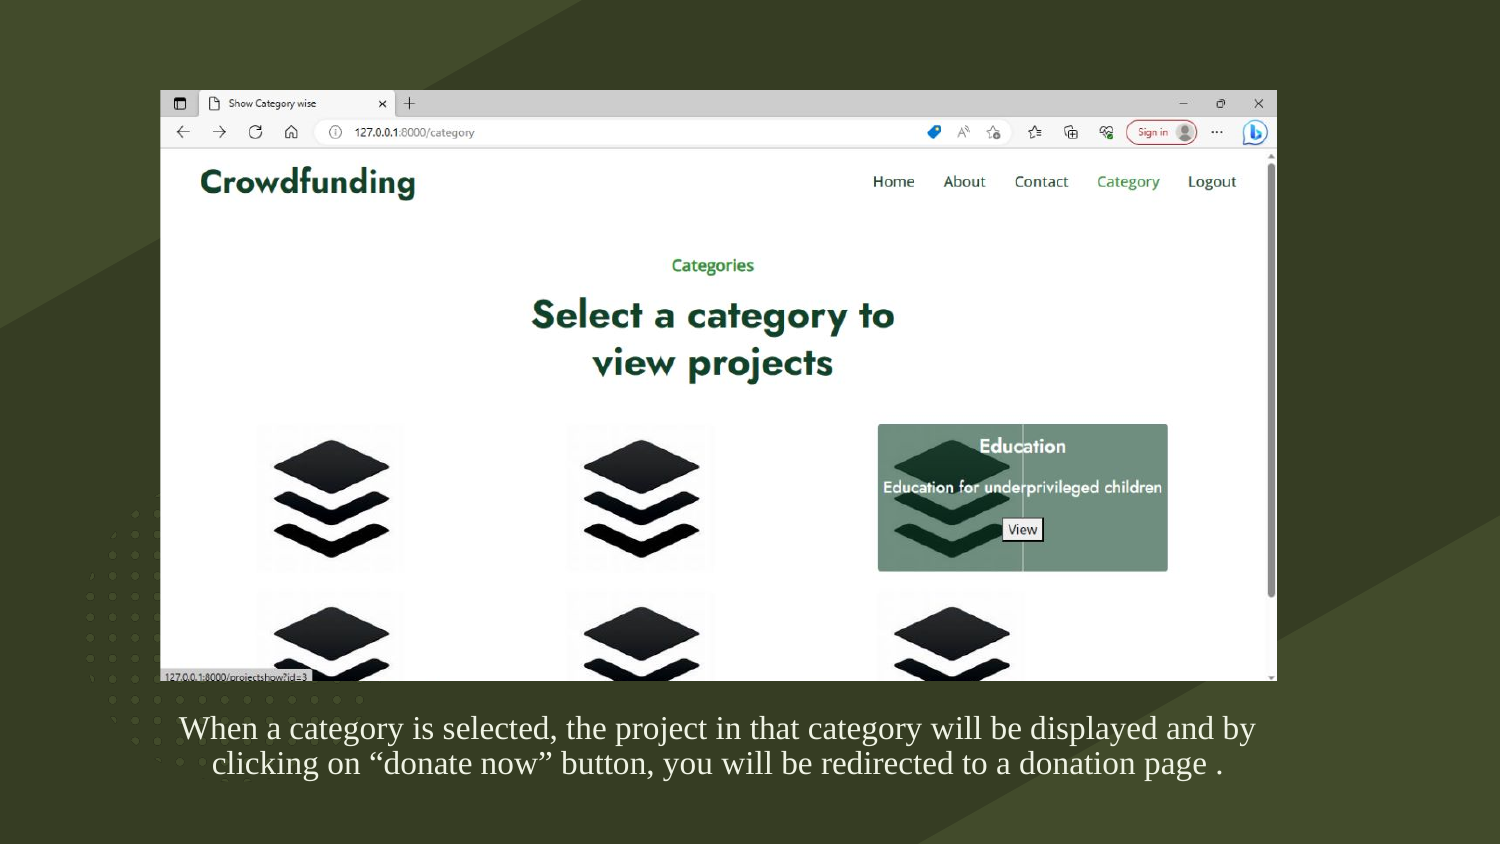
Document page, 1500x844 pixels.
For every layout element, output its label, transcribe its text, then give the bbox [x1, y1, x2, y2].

title When a category is selected, the project in that category will be displayed and by clicking on “donate now” button, you will be redirected to a donation page . [146, 695, 1291, 760]
picture [86, 90, 1277, 782]
